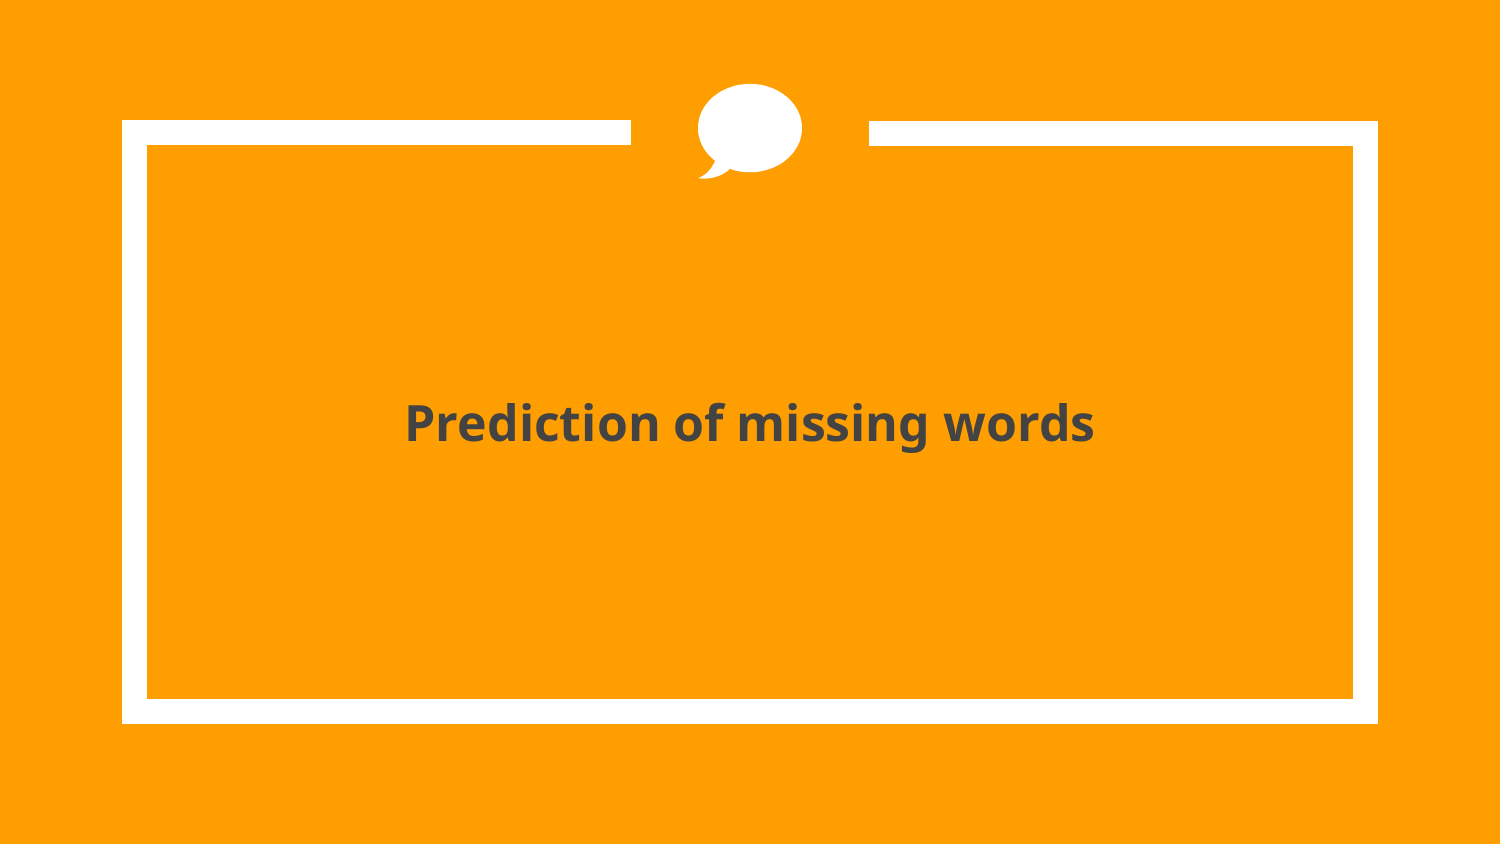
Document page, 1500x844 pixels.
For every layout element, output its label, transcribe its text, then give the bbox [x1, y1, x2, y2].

title Prediction of missing words [376, 326, 1124, 517]
text_box [698, 83, 802, 179]
